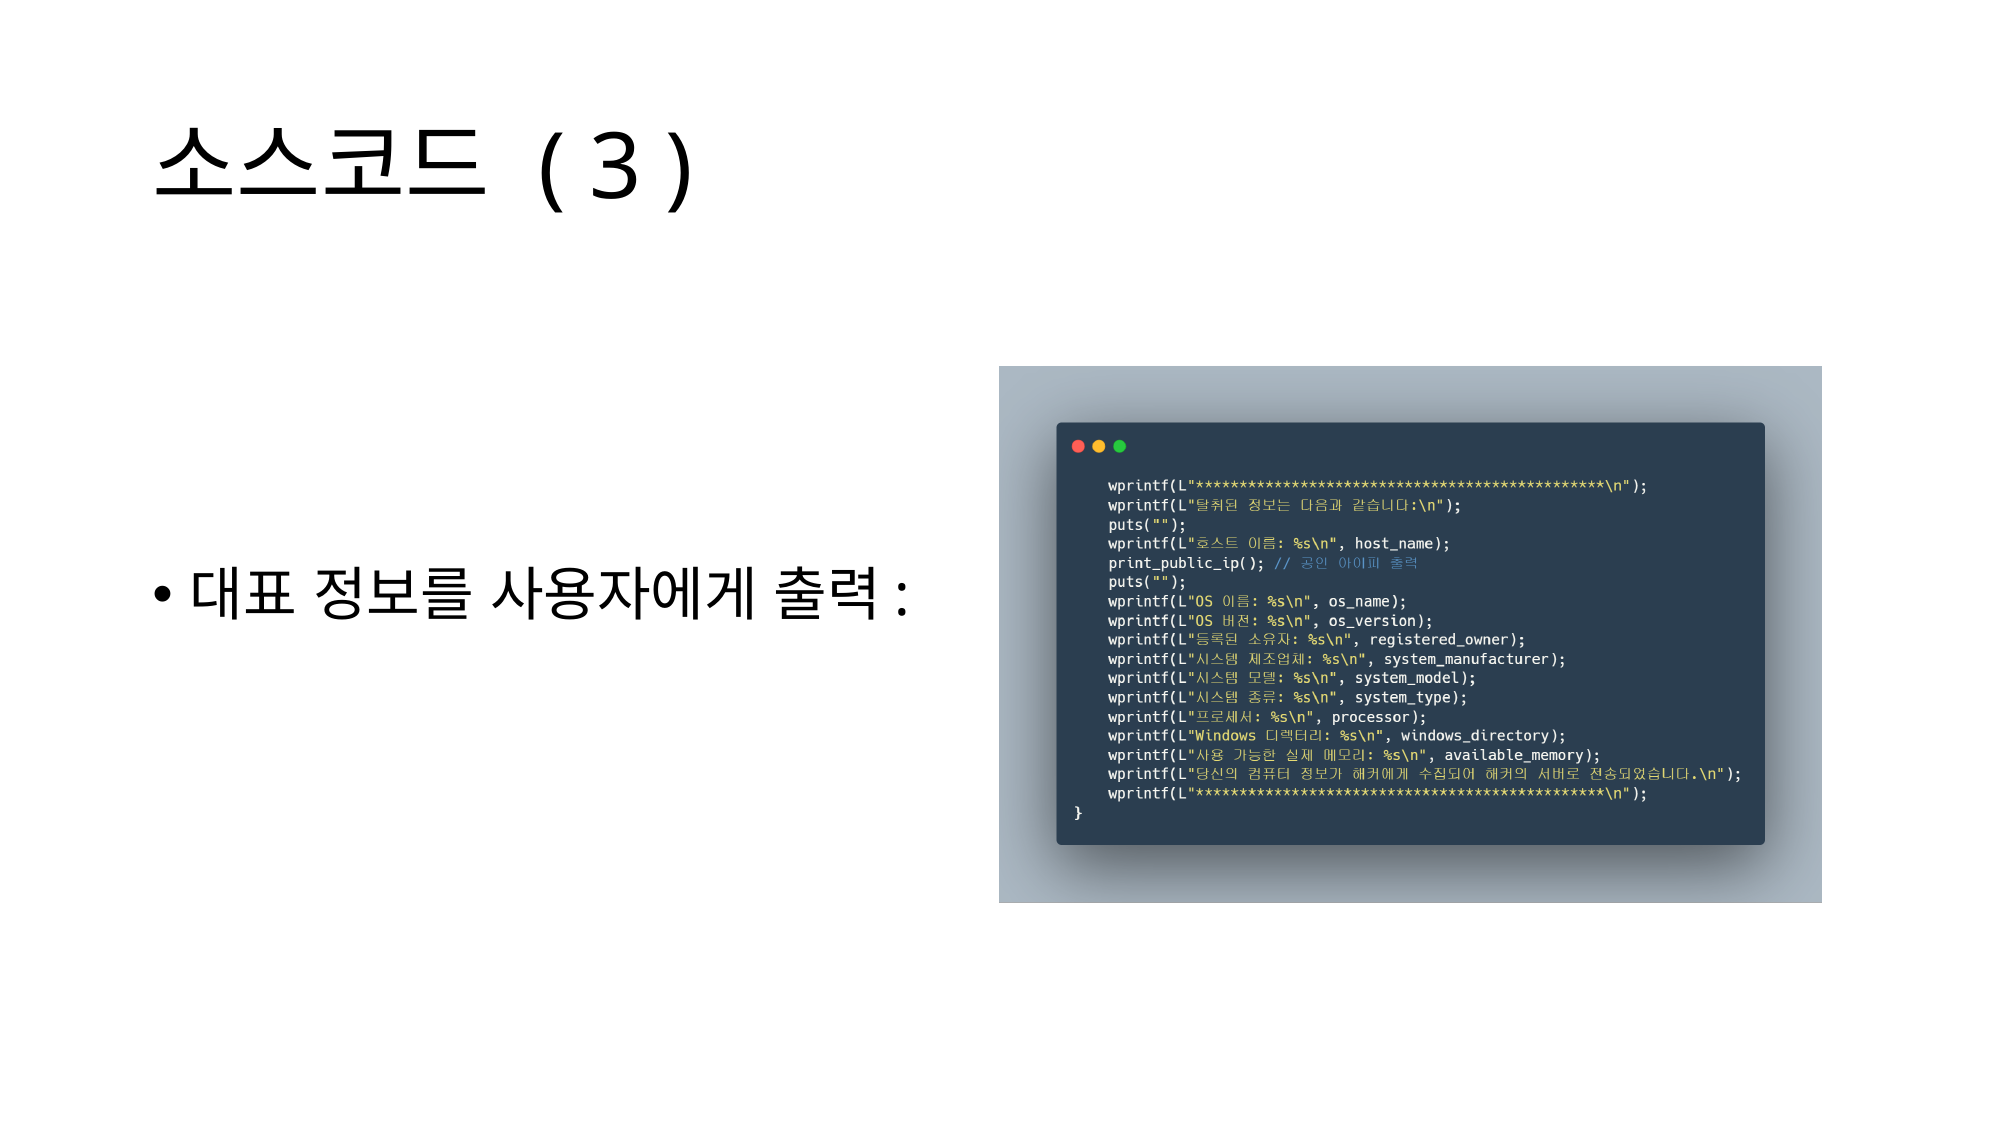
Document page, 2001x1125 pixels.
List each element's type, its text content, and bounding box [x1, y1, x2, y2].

title 소스코드 ( 3 ) [137, 59, 1863, 278]
picture [999, 365, 1822, 903]
list 대표 정보를 사용자에게 출력: [137, 299, 1863, 1014]
